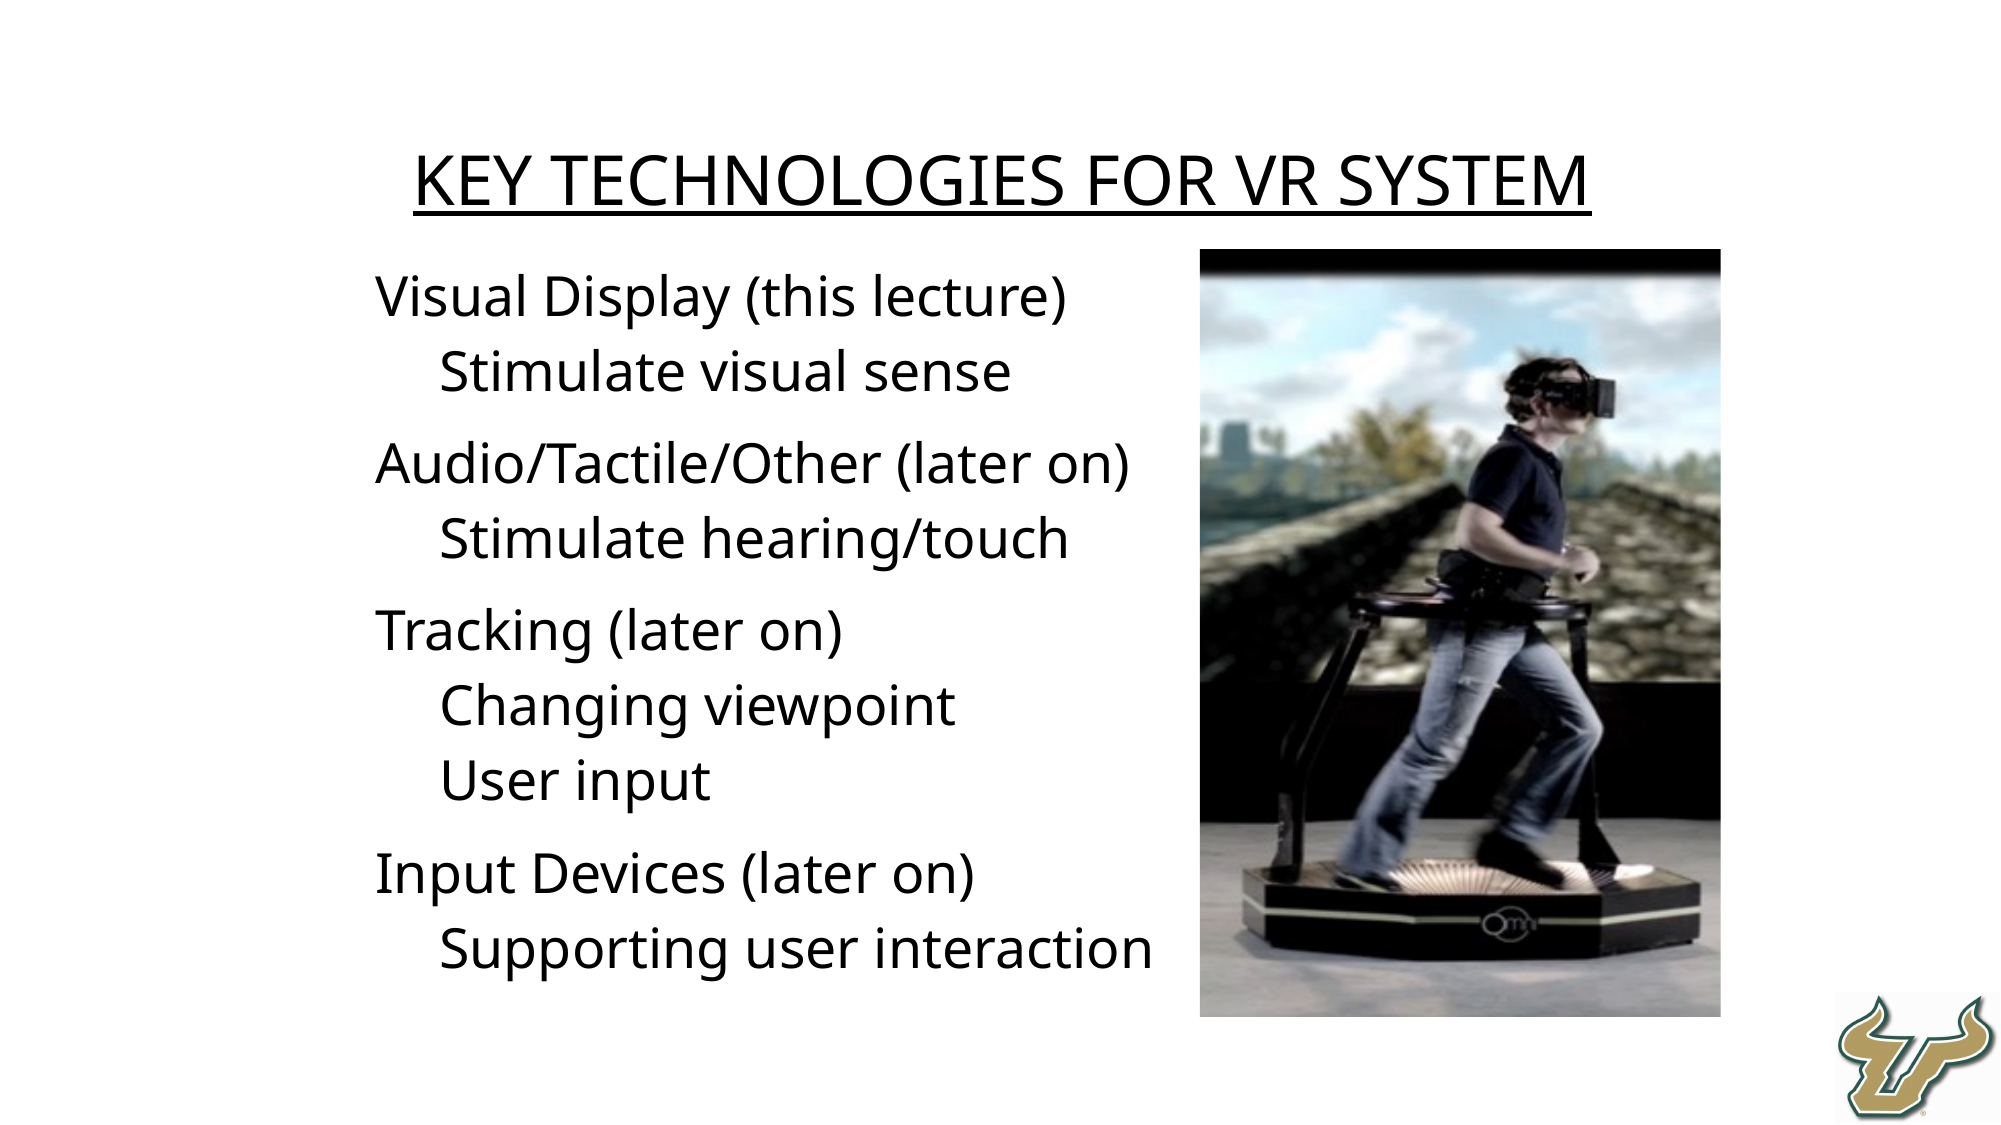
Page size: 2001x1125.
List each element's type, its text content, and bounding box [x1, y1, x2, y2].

list Key Technologies for VR System Visual Display (this lecture) Stimulate visual sense Audio/Tactile/Other (later on) Stimulate hearing/touch Tracking (later on) Changing viewpoint User input Input Devices (later on) Supporting user interaction [356, 135, 1644, 990]
text_box [1199, 249, 1721, 1017]
picture [1835, 992, 2000, 1124]
